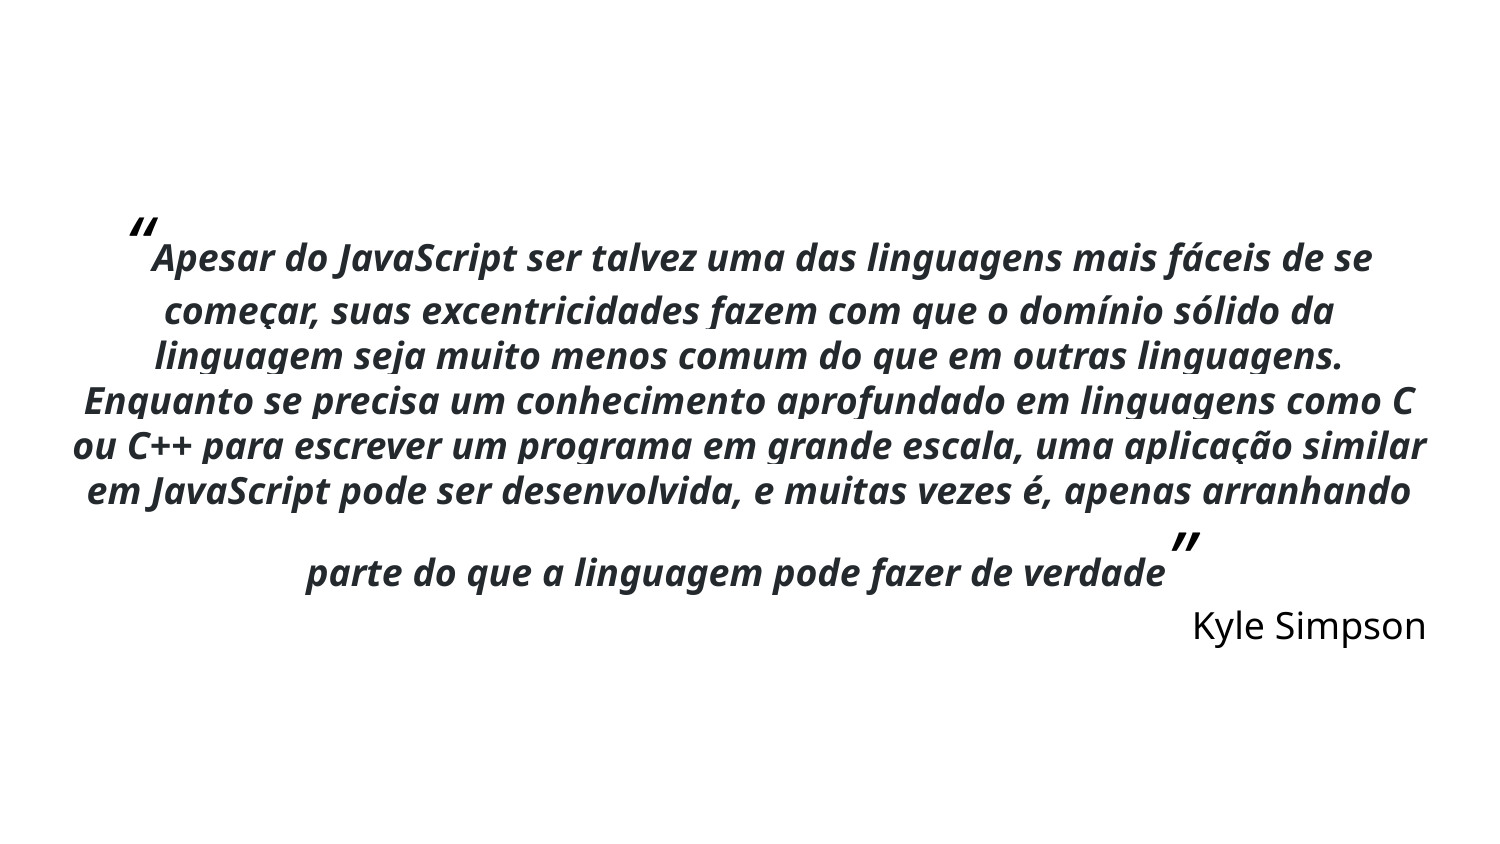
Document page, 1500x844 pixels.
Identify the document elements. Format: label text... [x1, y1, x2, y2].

title “Apesar do JavaScript ser talvez uma das linguagens mais fáceis de se começar, suas excentricidades fazem com que o domínio sólido da linguagem seja muito menos comum do que em outras linguagens. Enquanto se precisa um conhecimento aprofundado em linguagens como C ou C++ para escrever um programa em grande escala, uma aplicação similar em JavaScript pode ser desenvolvida, e muitas vezes é, apenas arranhando parte do que a linguagem pode fazer de verdade” Kyle Simpson [51, 352, 1449, 491]
